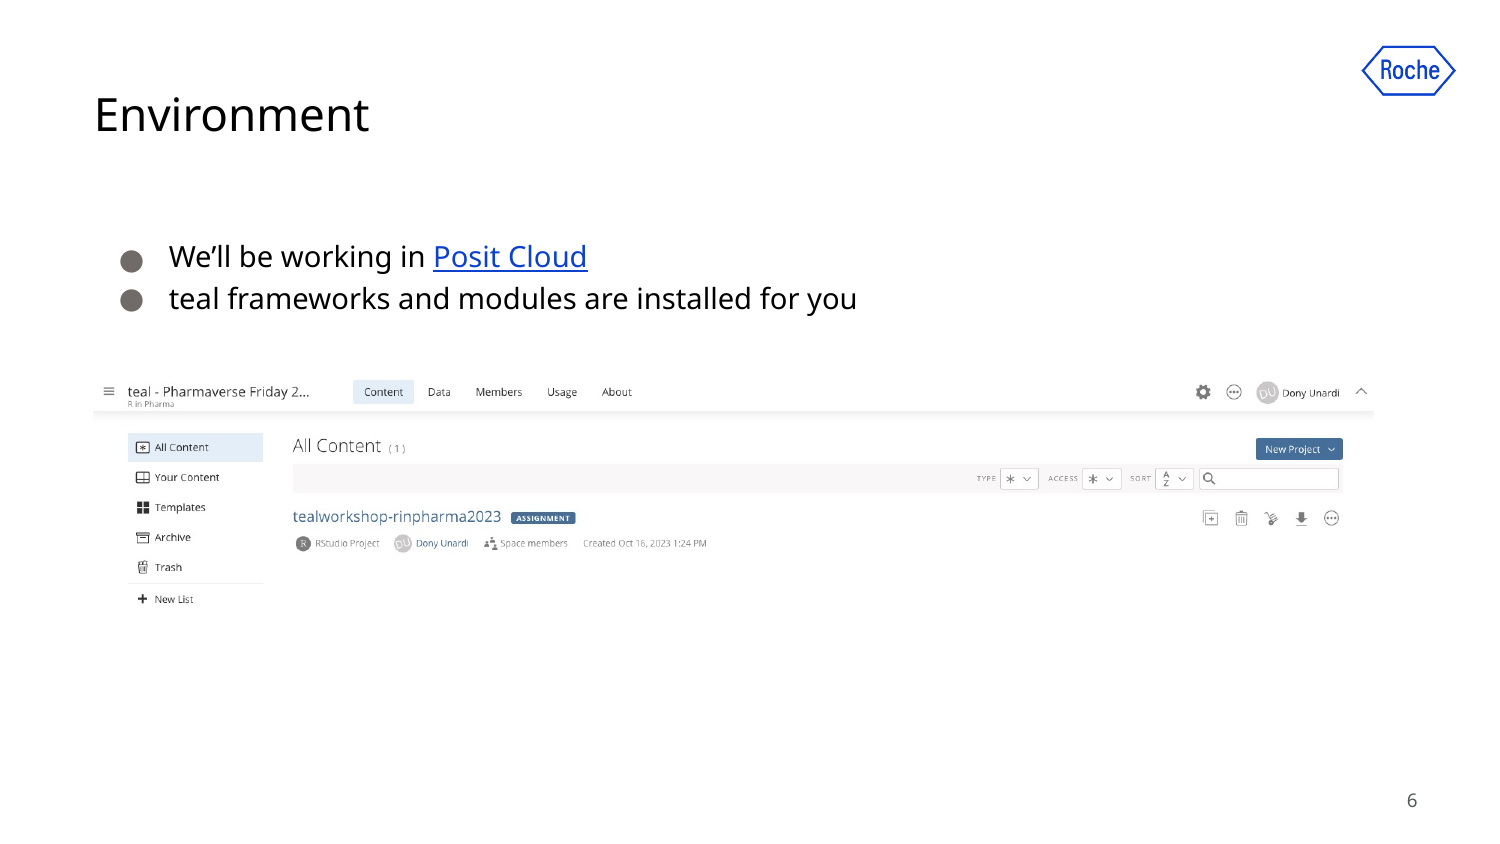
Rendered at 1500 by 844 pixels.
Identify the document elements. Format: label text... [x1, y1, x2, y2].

title Environment [93, 70, 1313, 165]
picture [93, 375, 1374, 605]
list We’ll be working in Posit Cloud teal frameworks and modules are installed for you [93, 236, 1444, 788]
picture [1359, 43, 1458, 97]
